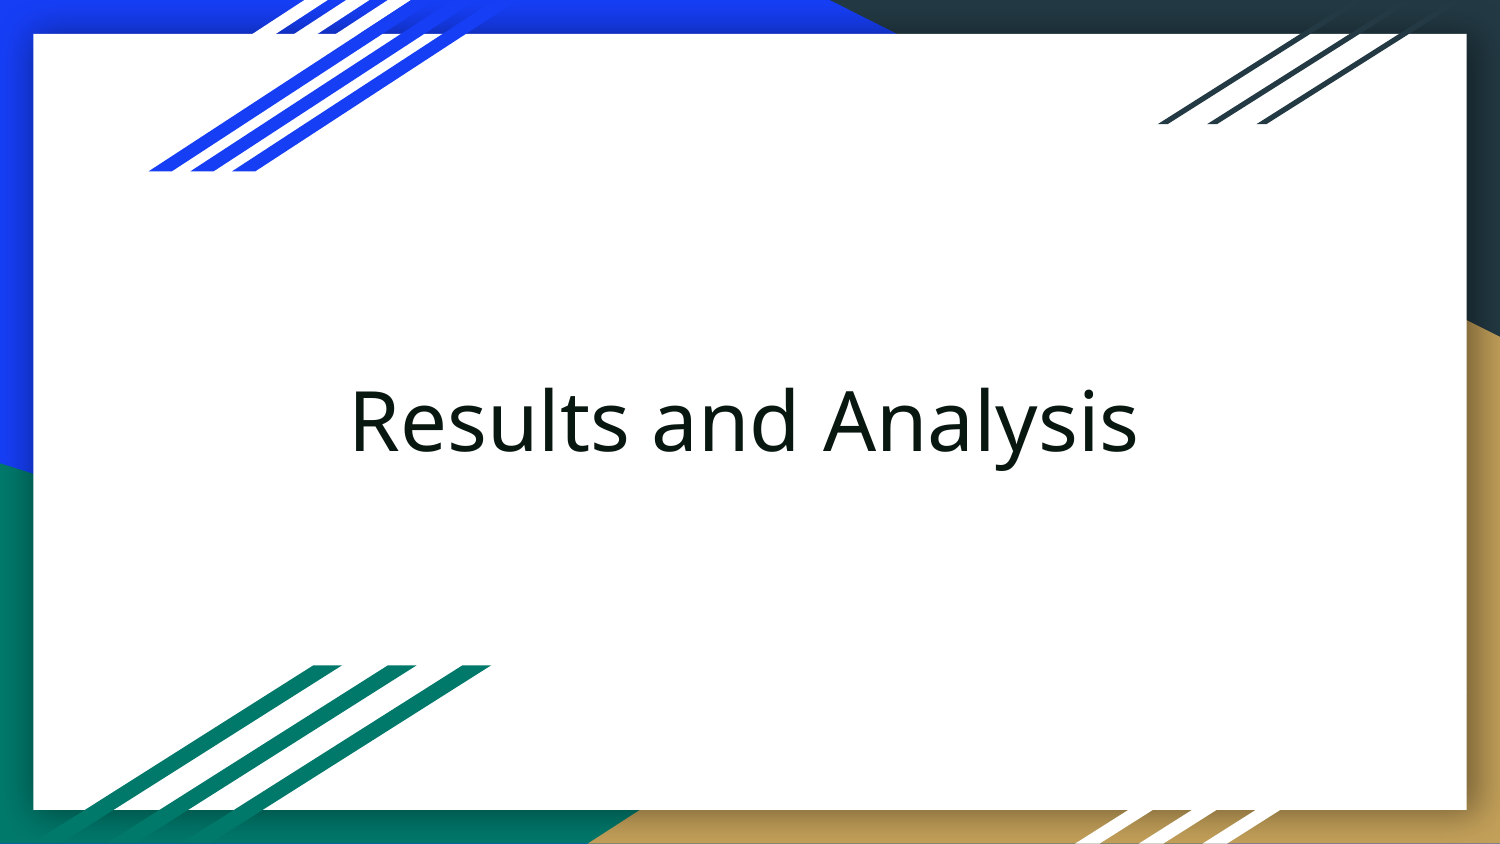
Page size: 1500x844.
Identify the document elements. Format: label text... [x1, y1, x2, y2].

title Results and Analysis [304, 298, 1185, 537]
